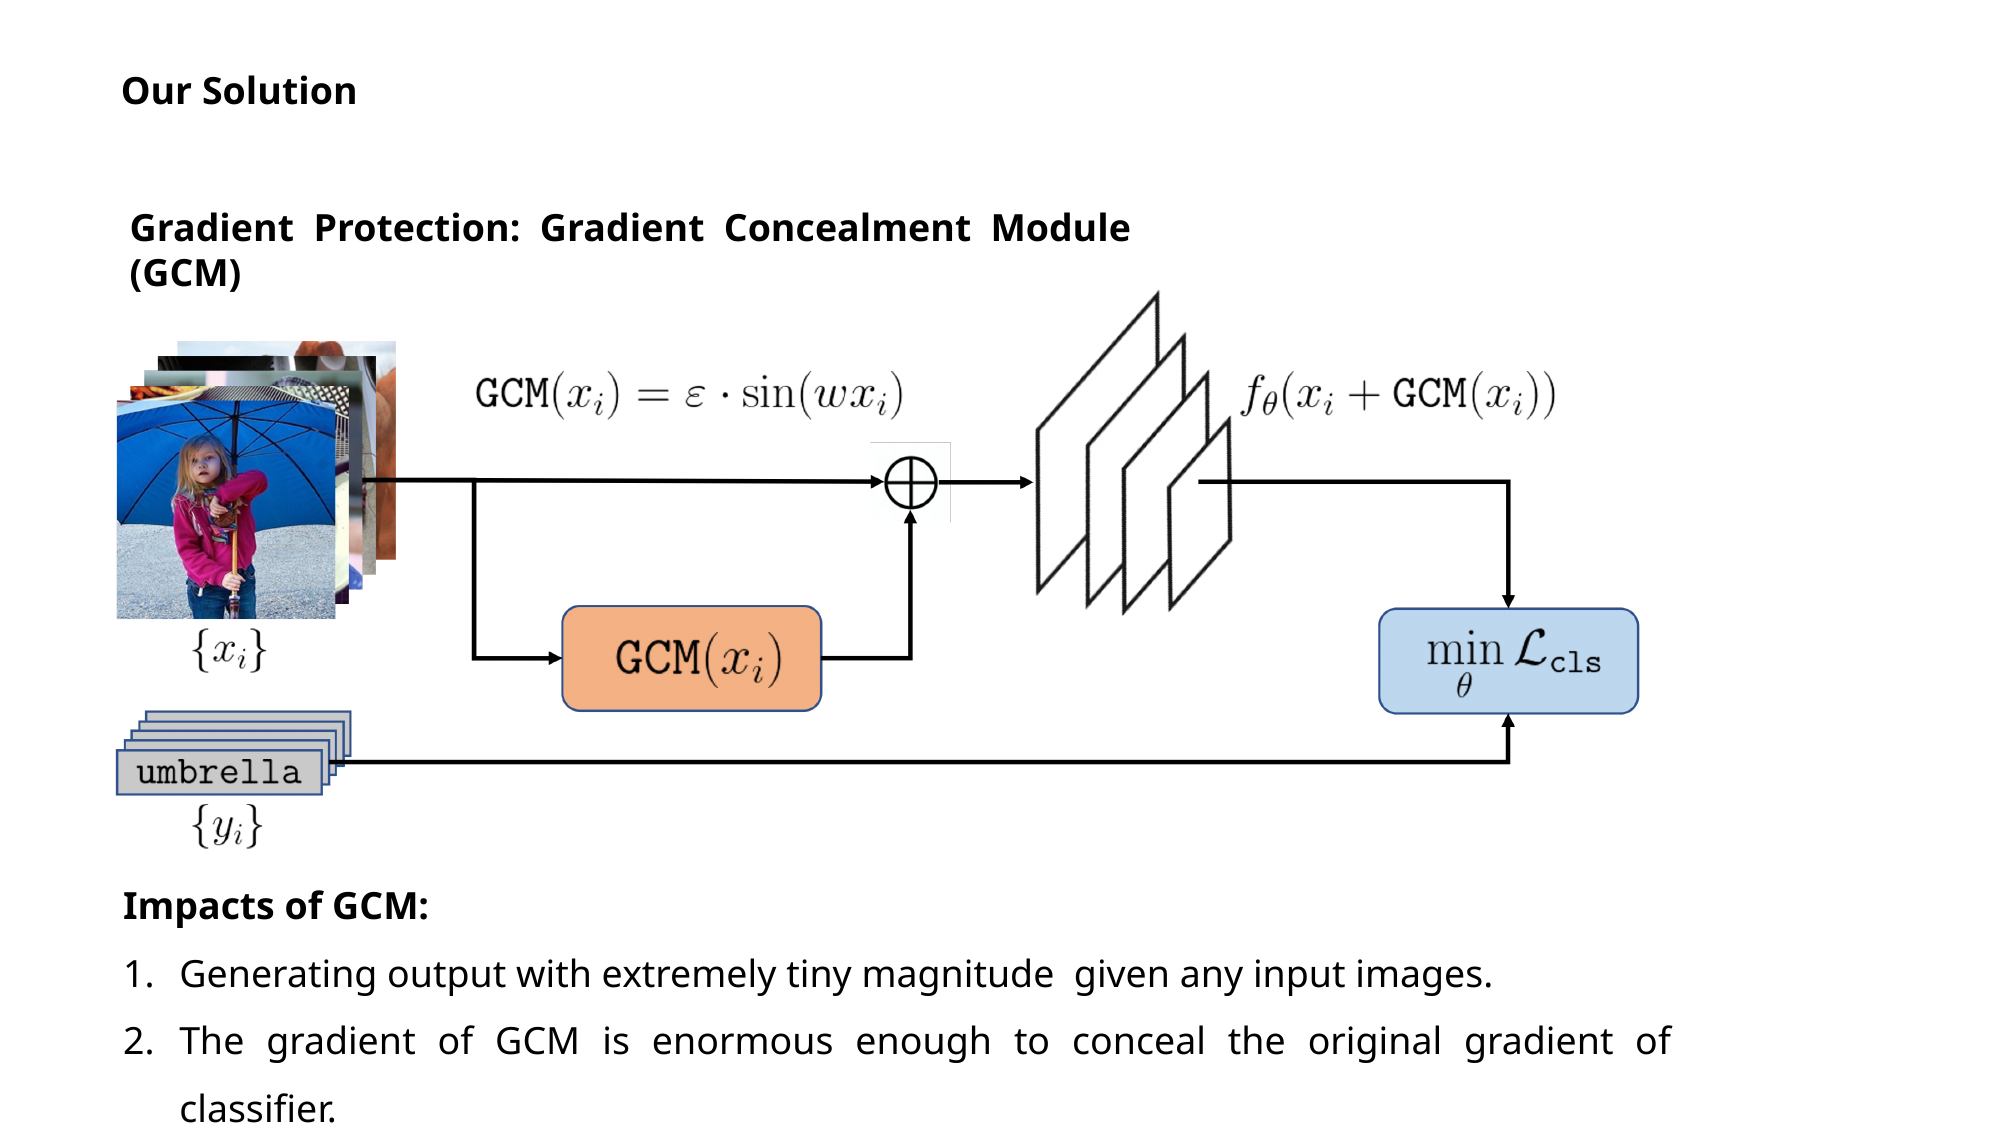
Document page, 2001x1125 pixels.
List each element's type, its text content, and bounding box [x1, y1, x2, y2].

text_box Our Solution [106, 59, 373, 120]
picture [114, 274, 1640, 851]
text_box Impacts of GCM: Generating output with extremely tiny magnitude given any input images. The gradient of GCM is enormous enough to conceal the original gradient of classifier. [108, 852, 1688, 1125]
text_box Gradient Protection: Gradient Concealment Module (GCM) [114, 197, 1147, 274]
